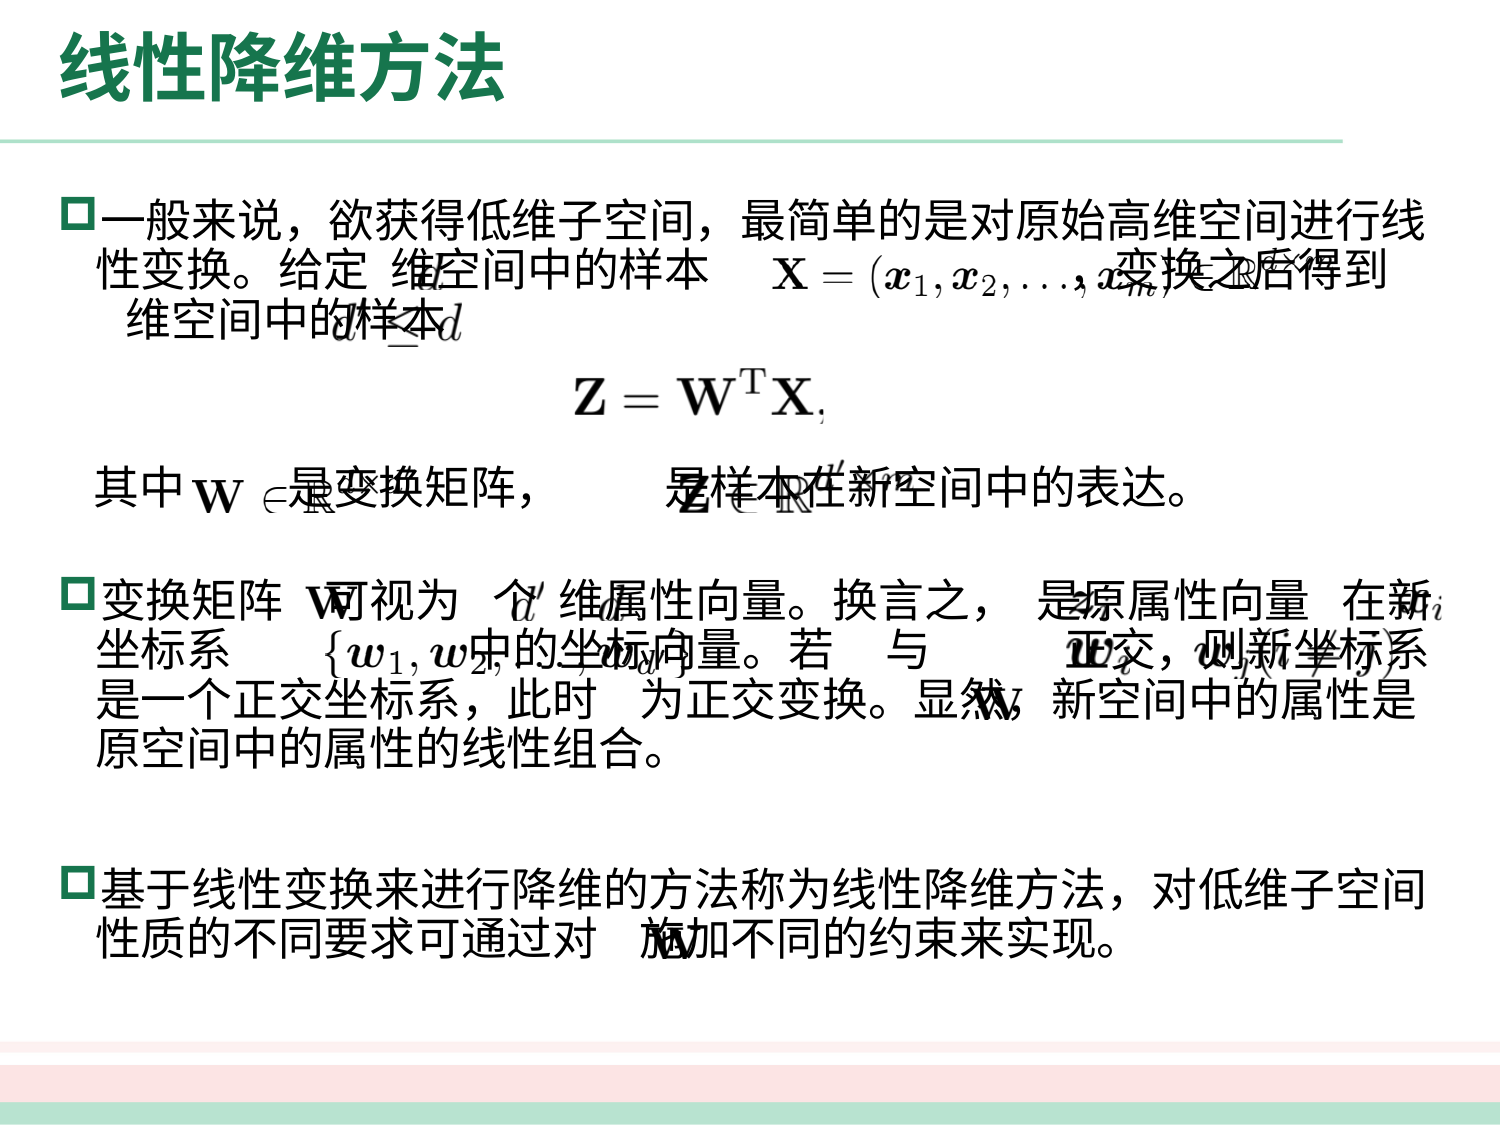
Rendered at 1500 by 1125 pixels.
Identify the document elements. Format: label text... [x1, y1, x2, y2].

text_box 其中 是变换矩阵， 是样本在新空间中的表达。 [78, 451, 1456, 522]
list 一般来说，欲获得低维子空间，最简单的是对原始高维空间进行线性变换。给定 维空间中的样本 ，变换之后得到 维空间中的样本 变换矩阵 可视为 个 维属性向量。换言之， 是原属性向量 在新坐标系 中的坐标向量。若 与 正交，则新坐标系是一个正交坐标系，此时 为正交变换。显然，新空间中的属性是原空间中的属性的线性组合。 基于线性变换来进行降维的方法称为线性降维方法，对低维子空间性质的不同要求可通过对 施加不同的约束来实现。 [42, 190, 1457, 999]
title 线性降维方法 [42, 7, 1337, 135]
picture [0, 0, 1500, 1125]
